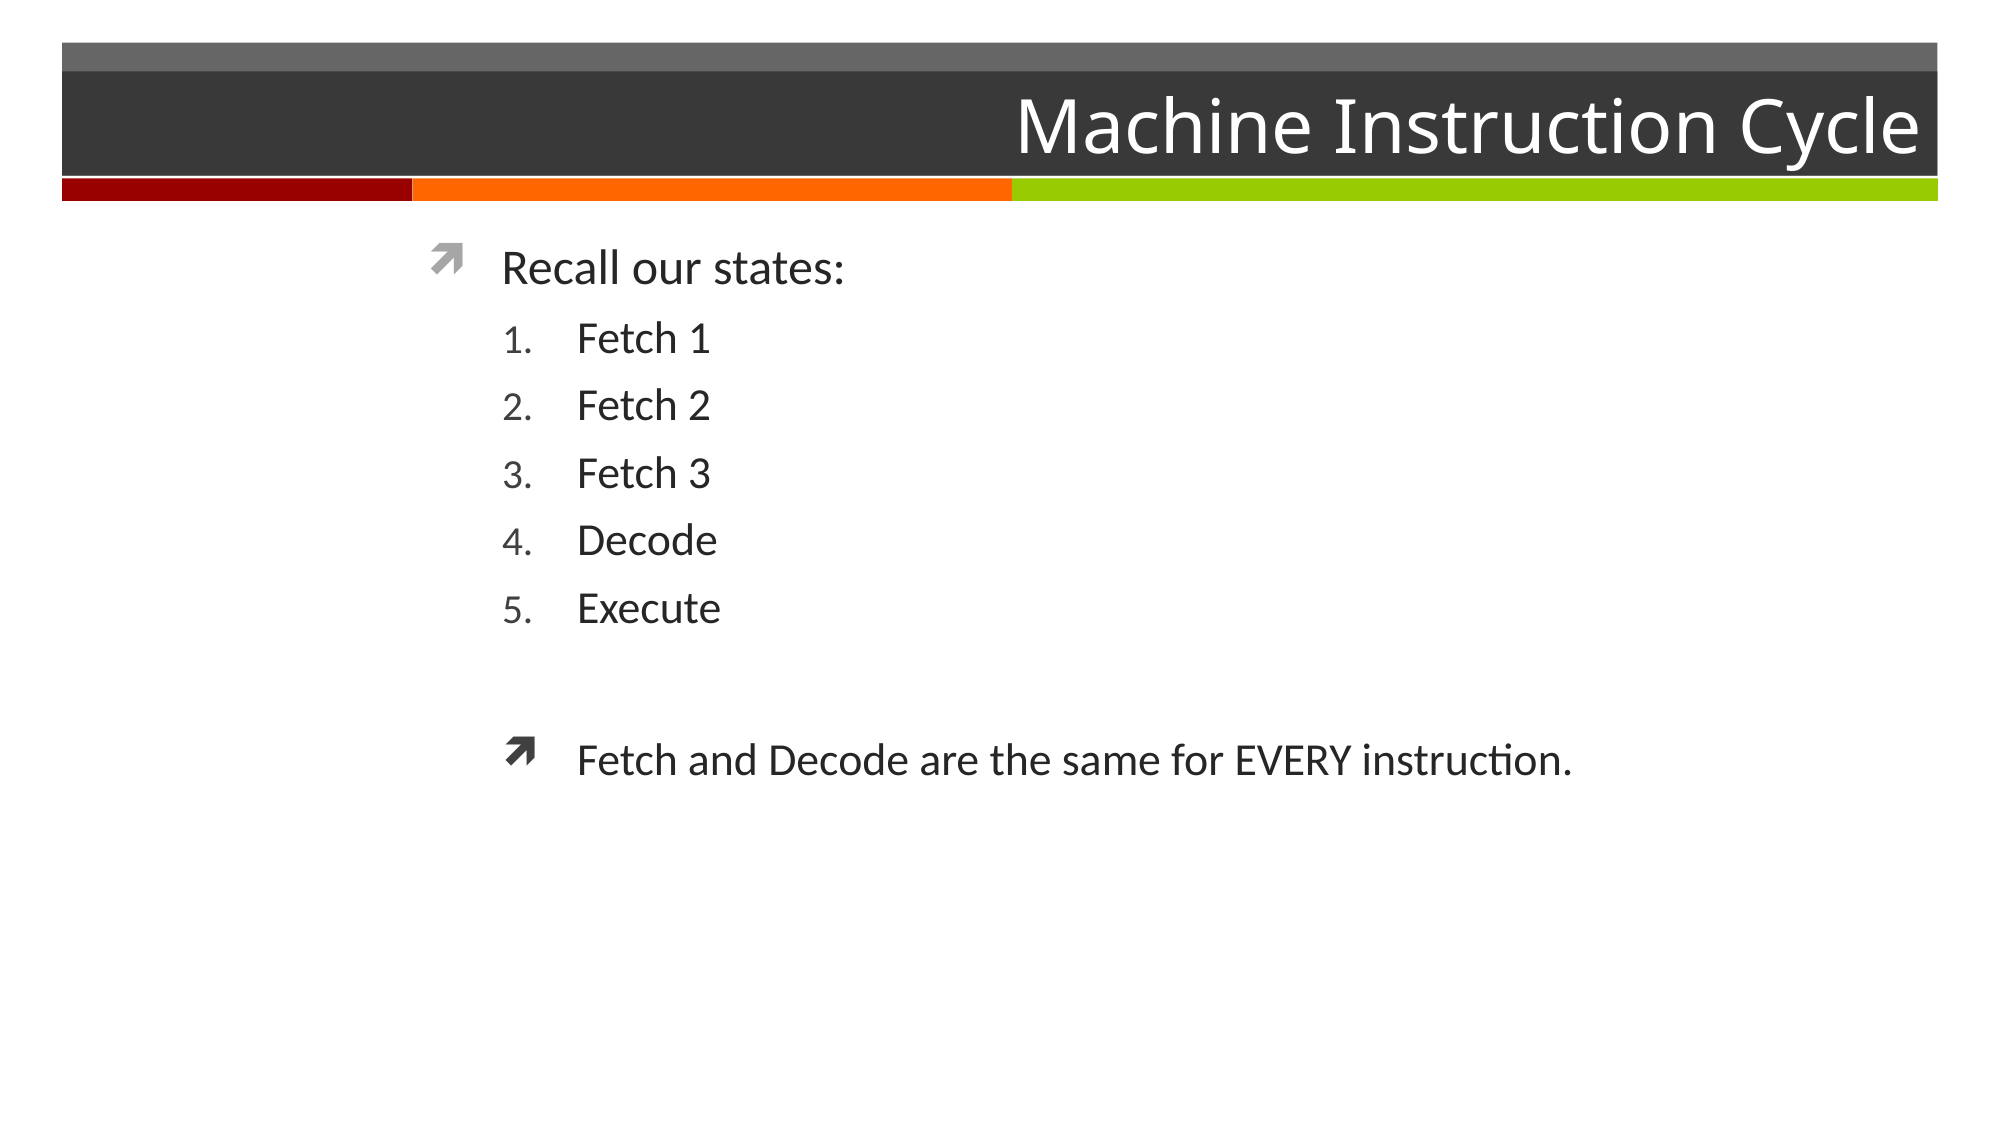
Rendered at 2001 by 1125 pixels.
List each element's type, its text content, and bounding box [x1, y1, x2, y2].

list Recall our states: Fetch 1 Fetch 2 Fetch 3 Decode Execute Fetch and Decode are the same for EVERY instruction. [412, 227, 1800, 1031]
title Machine Instruction Cycle [62, 71, 1938, 176]
